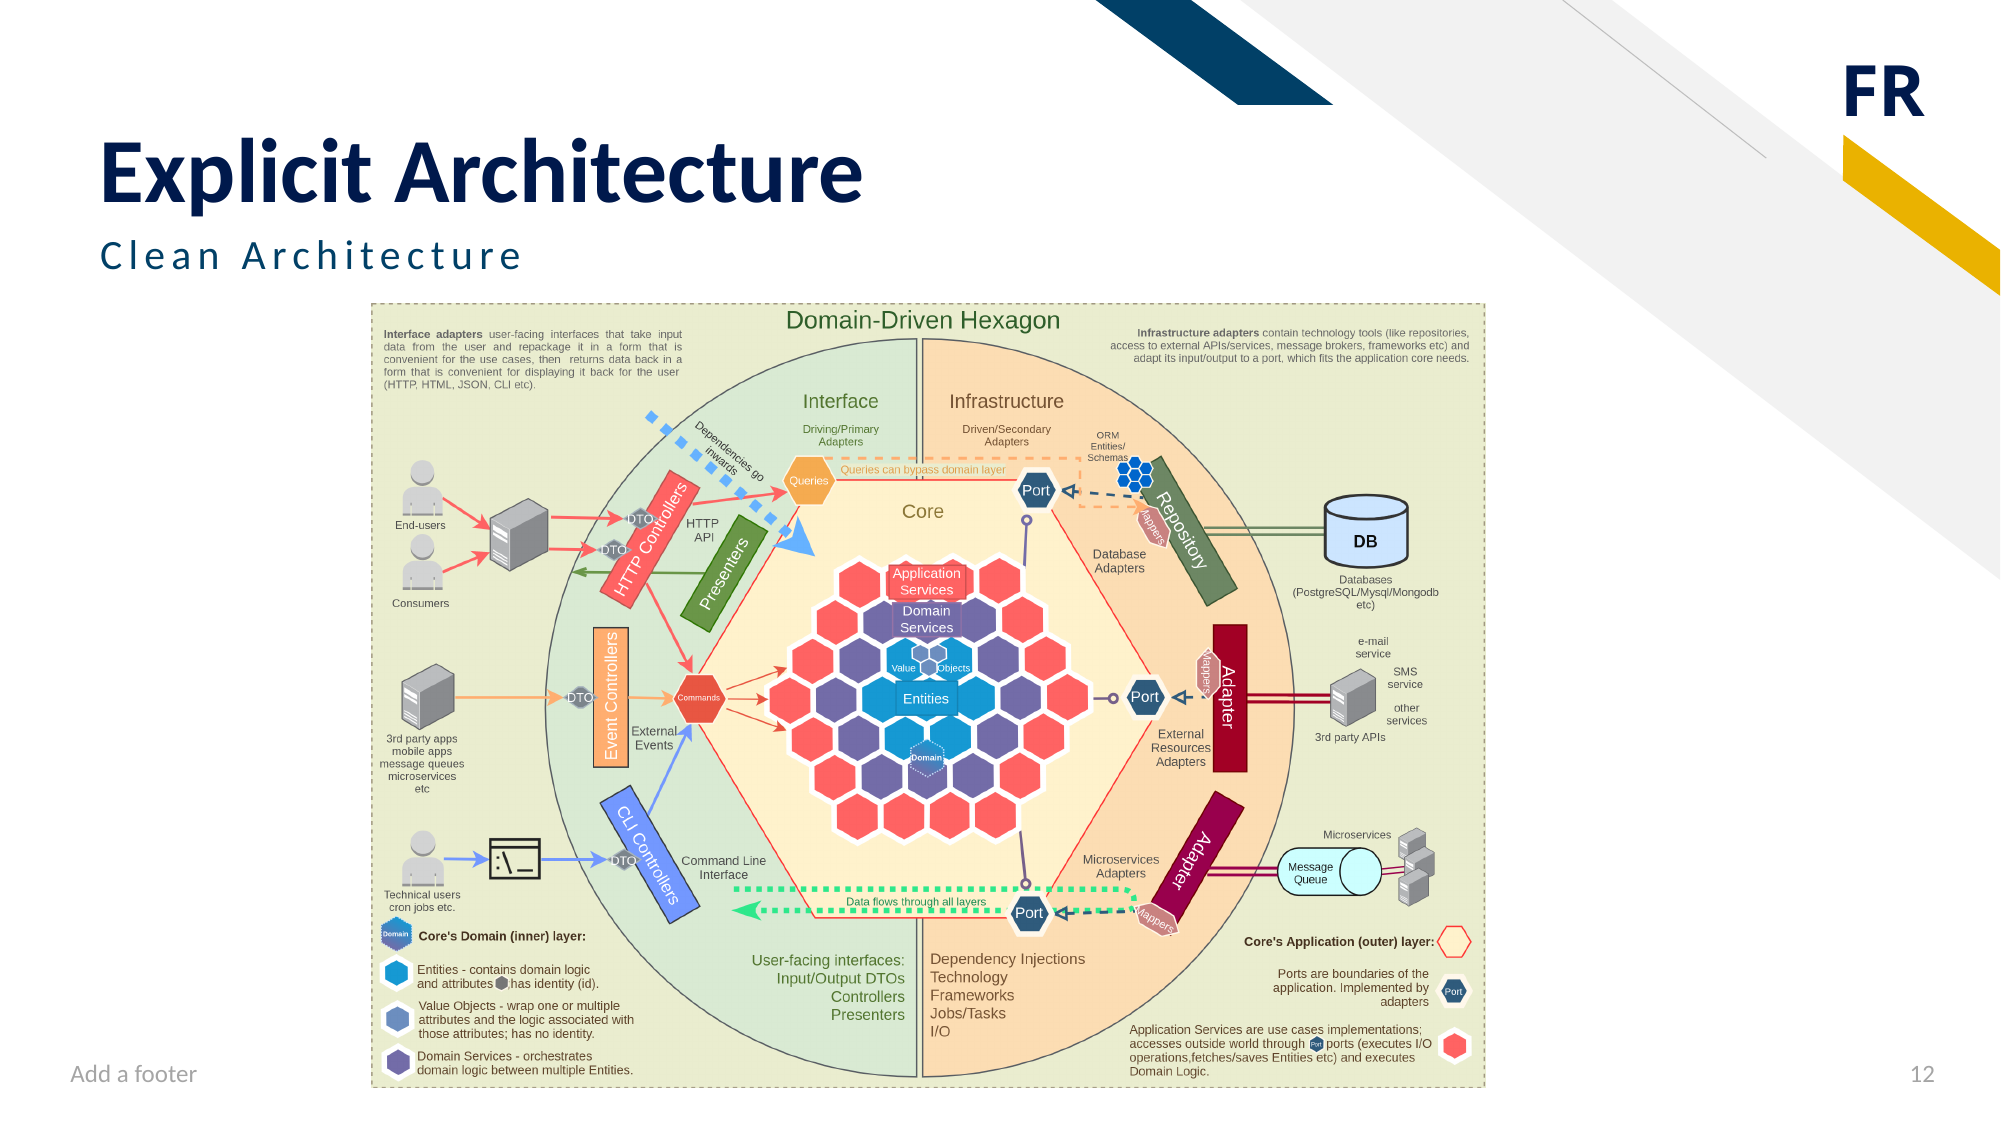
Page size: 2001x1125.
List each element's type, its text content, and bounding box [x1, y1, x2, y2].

slide_number 12 [1828, 1042, 1950, 1103]
list Clean Architecture [85, 225, 1295, 326]
picture [371, 303, 1486, 1088]
footer Add a footer [55, 1042, 731, 1103]
title Explicit Architecture [85, 34, 1453, 223]
